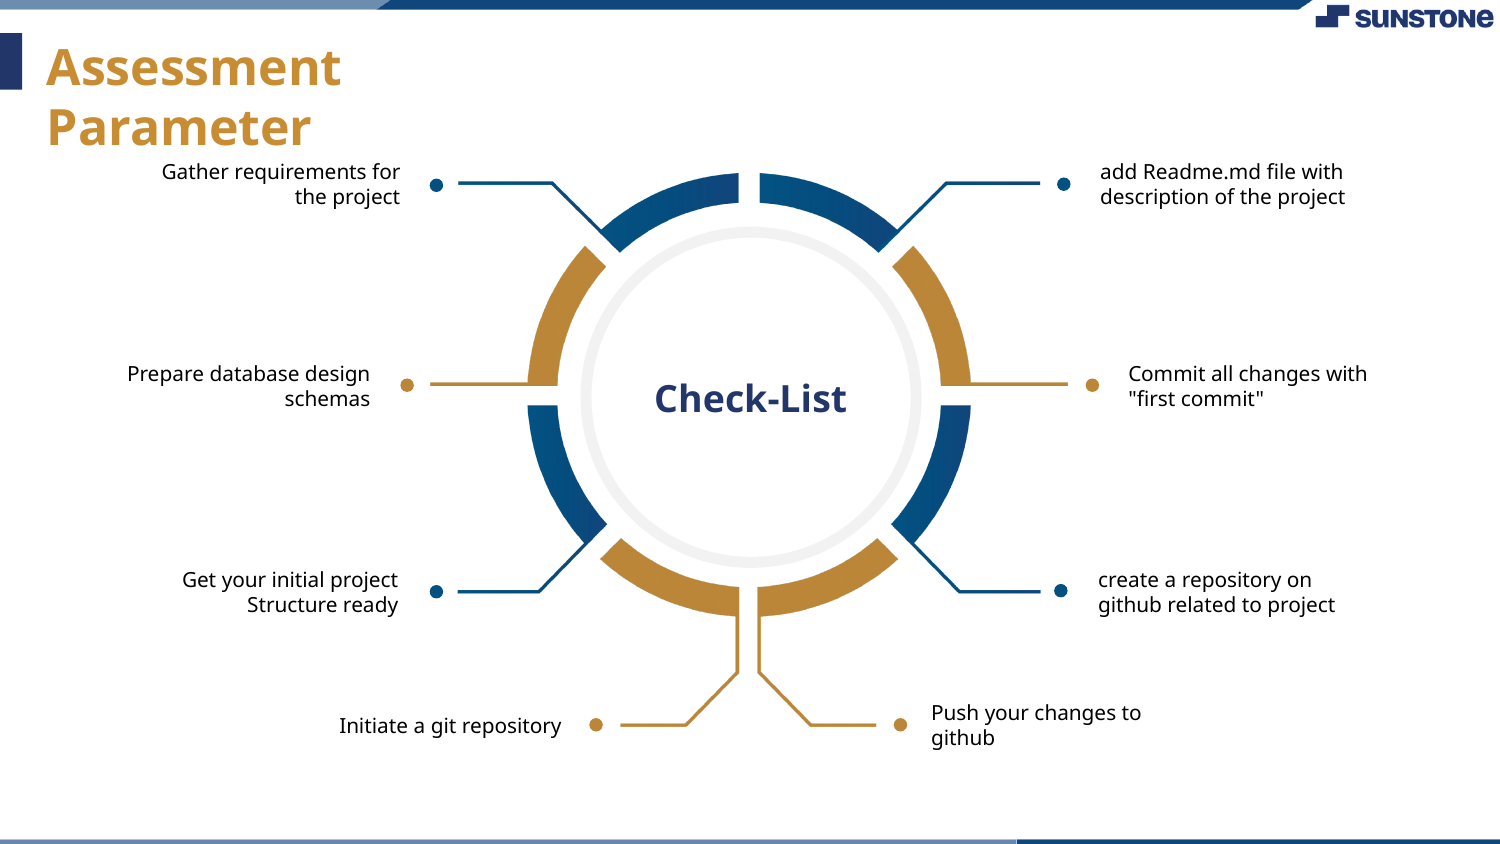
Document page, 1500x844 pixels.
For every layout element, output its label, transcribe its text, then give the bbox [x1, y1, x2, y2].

list Push your changes to github [916, 698, 1198, 752]
list Get your initial project Structure ready [131, 565, 414, 619]
list Initiate a git repository [294, 698, 577, 752]
list Commit all changes with "first commit" [1113, 358, 1395, 412]
list Prepare database design schemas [103, 358, 386, 412]
list add Readme.md file with description of the project [1085, 157, 1367, 211]
list Gather requirements for the project [134, 171, 416, 211]
text_box Assessment Parameter [31, 20, 545, 171]
list Check-List [610, 371, 892, 424]
list create a repository on github related to project [1083, 565, 1365, 619]
picture [0, 0, 1500, 844]
